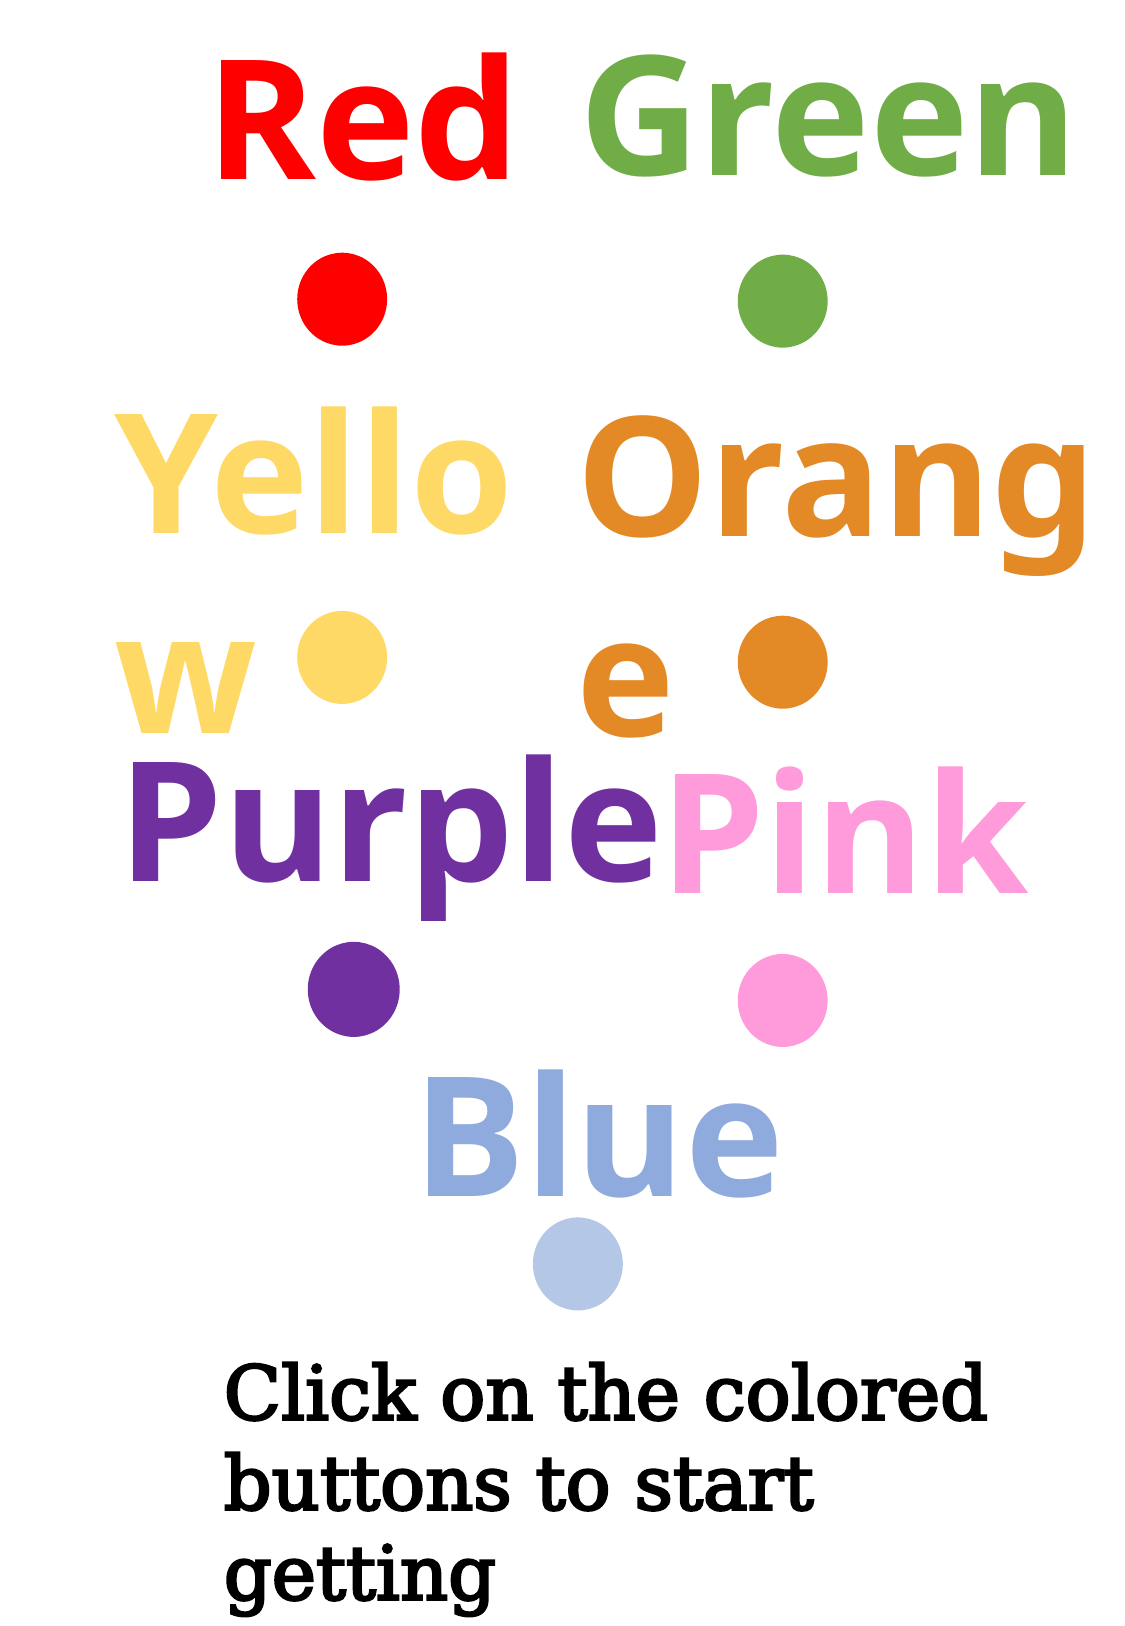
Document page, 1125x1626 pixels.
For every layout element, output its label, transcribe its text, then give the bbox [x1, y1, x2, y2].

text_box [296, 251, 389, 347]
text_box Pink [645, 719, 1125, 935]
text_box Orange [561, 362, 1125, 719]
text_box [736, 253, 829, 349]
text_box [531, 1237, 624, 1312]
text_box Red [191, 5, 755, 221]
text_box Yellow [99, 359, 663, 775]
text_box Click on the colored buttons to start getting to know them! [208, 1337, 1037, 1625]
text_box Blue [398, 1022, 1074, 1237]
text_box Green [564, 1, 1125, 217]
text_box [307, 941, 400, 1037]
text_box Purple [103, 707, 698, 922]
text_box [736, 952, 829, 1022]
